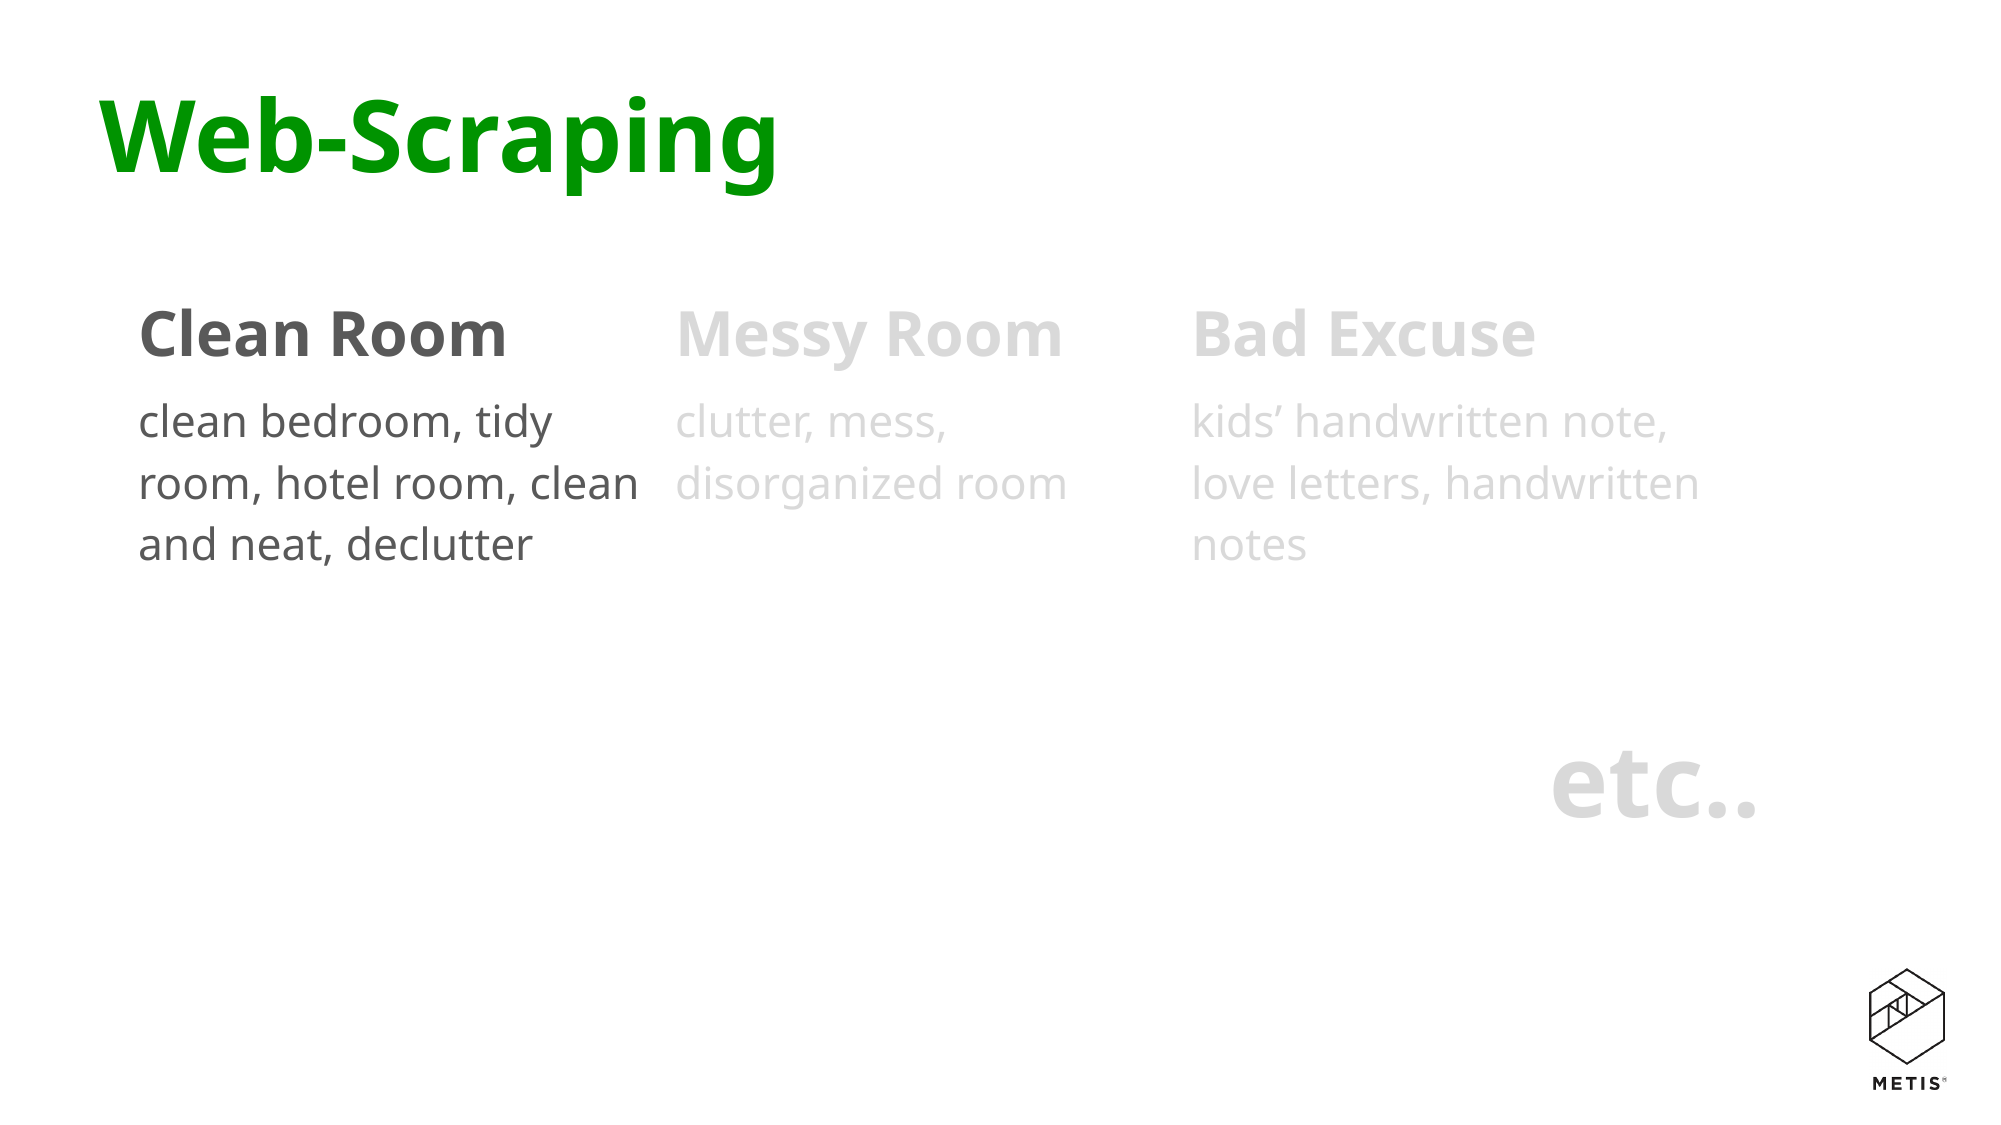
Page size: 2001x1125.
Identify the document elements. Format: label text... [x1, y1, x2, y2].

list Messy Room clutter, mess, disorganized room [674, 282, 1191, 905]
picture [1869, 968, 1947, 1090]
list Bad Excuse kids’ handwritten note, love letters, handwritten notes [1191, 282, 1708, 905]
text_box etc.. [1549, 649, 1802, 838]
list Clean Room clean bedroom, tidy room, hotel room, clean and neat, declutter [138, 282, 655, 905]
text_box Web-Scraping [99, 60, 1579, 193]
